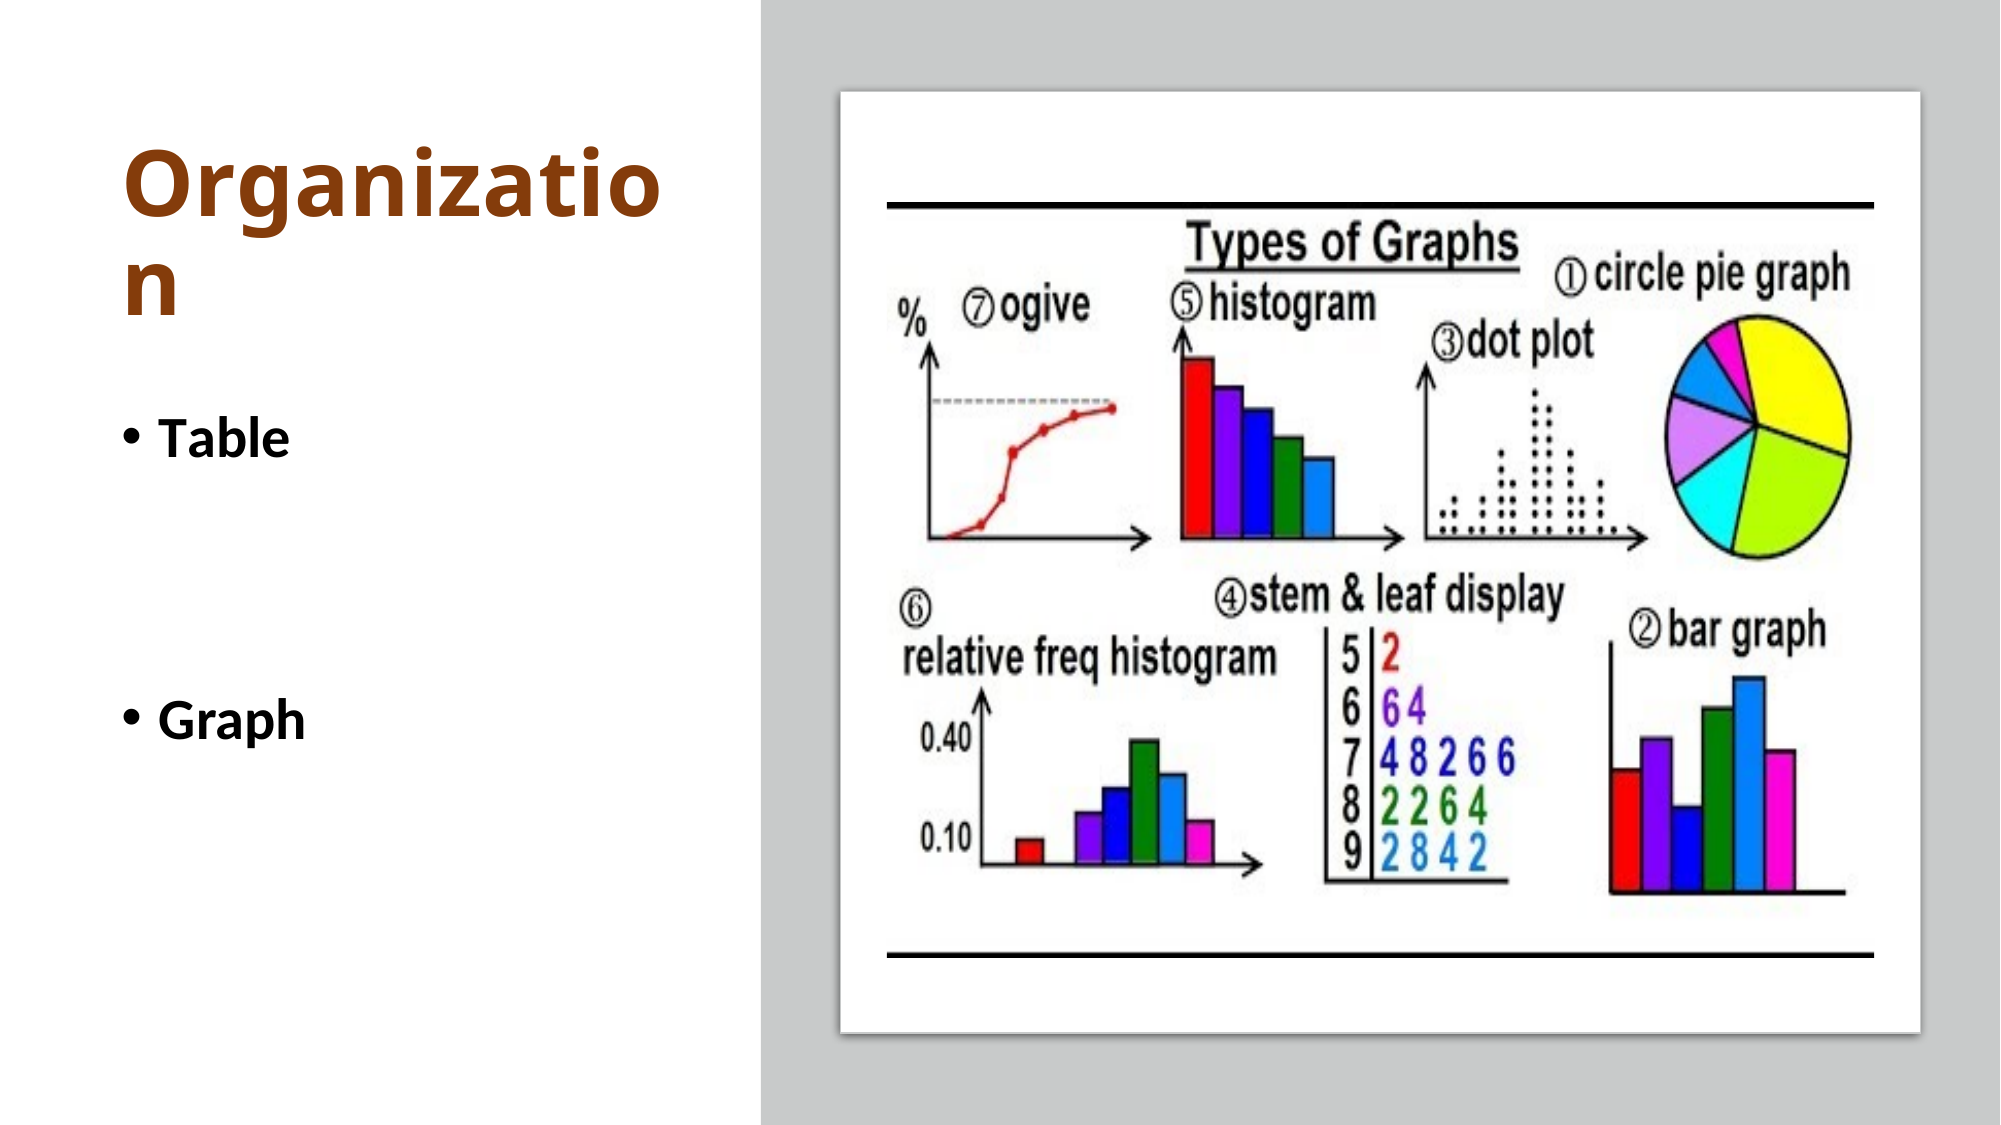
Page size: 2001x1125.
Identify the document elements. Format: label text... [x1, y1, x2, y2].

picture [886, 202, 1875, 958]
list Table Graph [106, 399, 682, 1021]
title Organization [106, 103, 682, 370]
text_box [760, 0, 2000, 1125]
text_box [839, 90, 1922, 1034]
